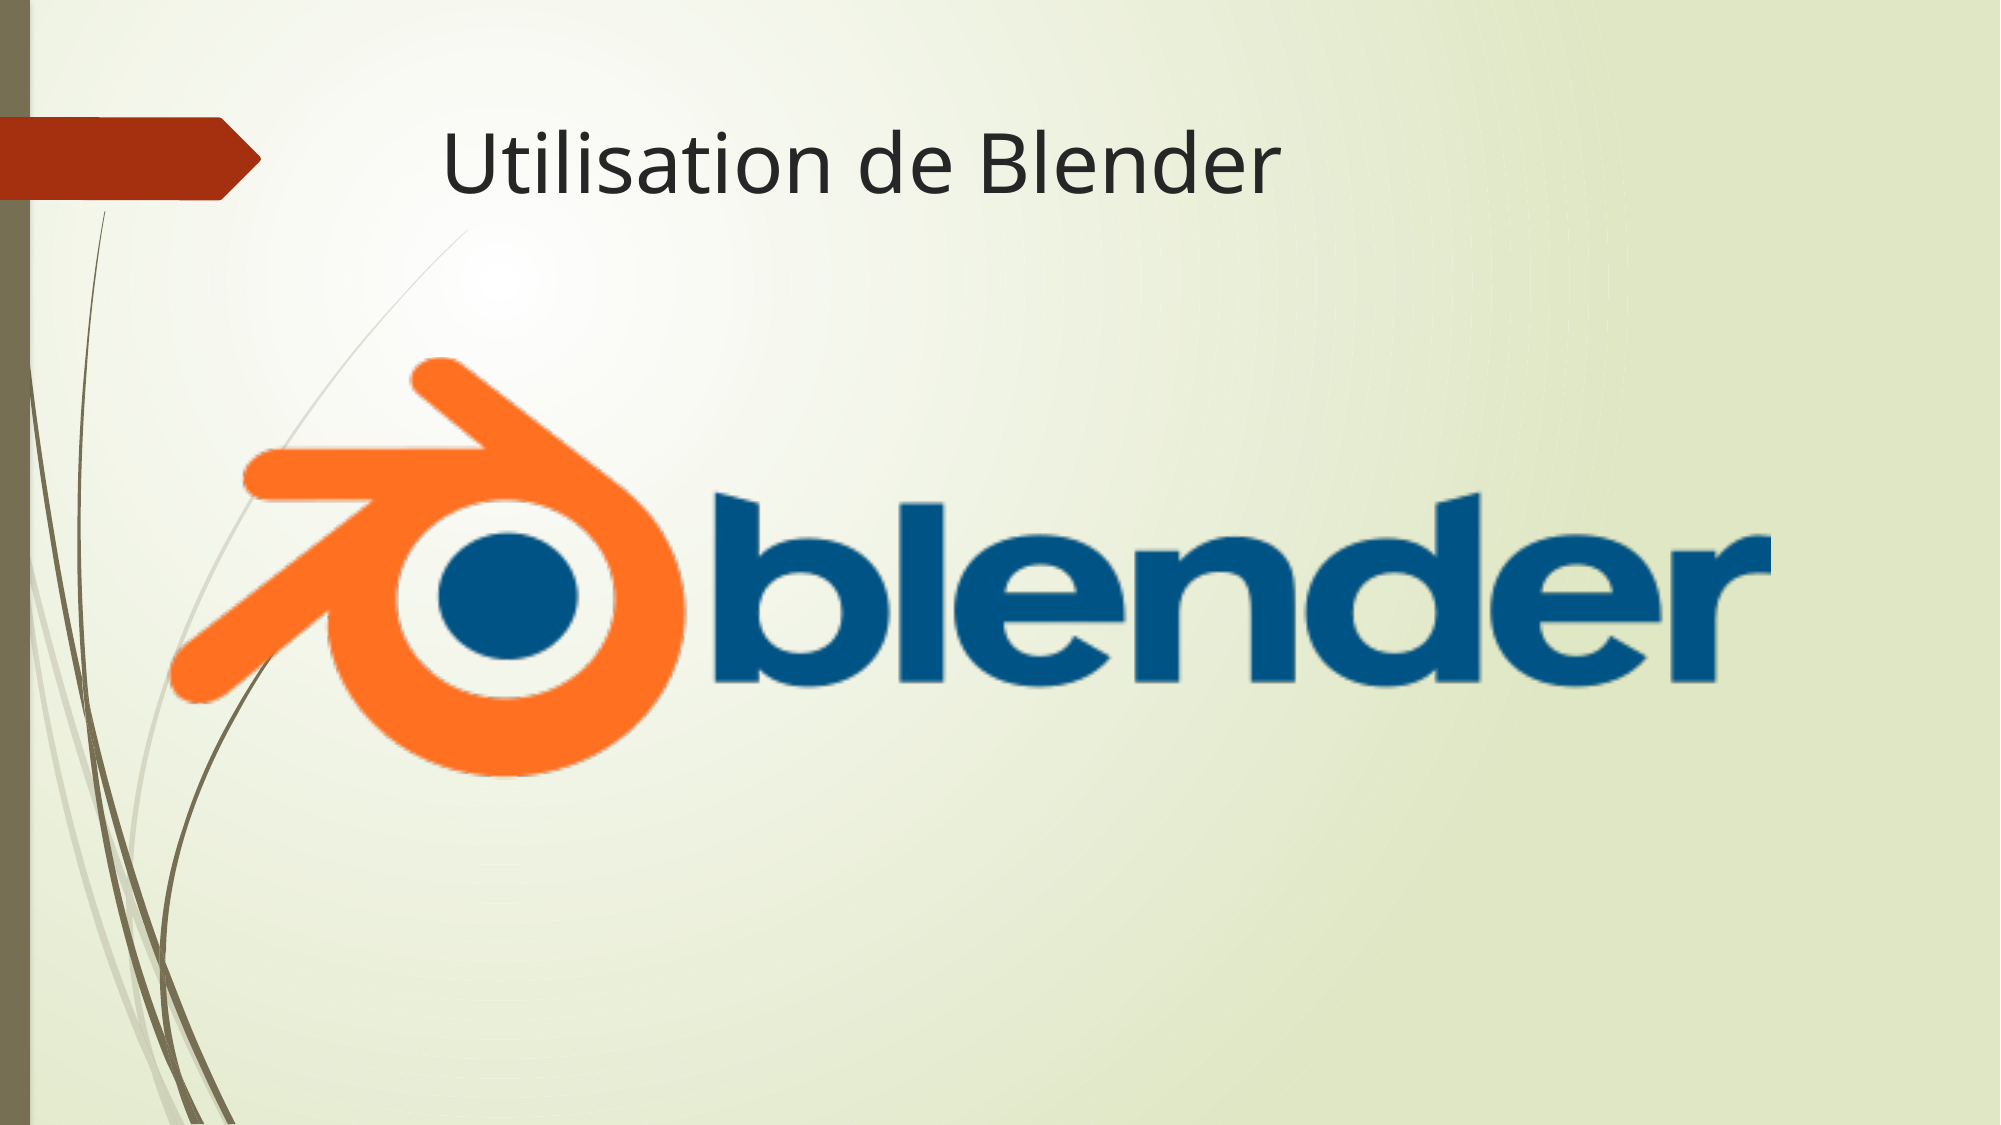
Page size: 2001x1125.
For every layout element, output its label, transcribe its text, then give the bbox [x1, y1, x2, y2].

picture [163, 357, 1771, 780]
title Utilisation de Blender [425, 102, 1888, 313]
